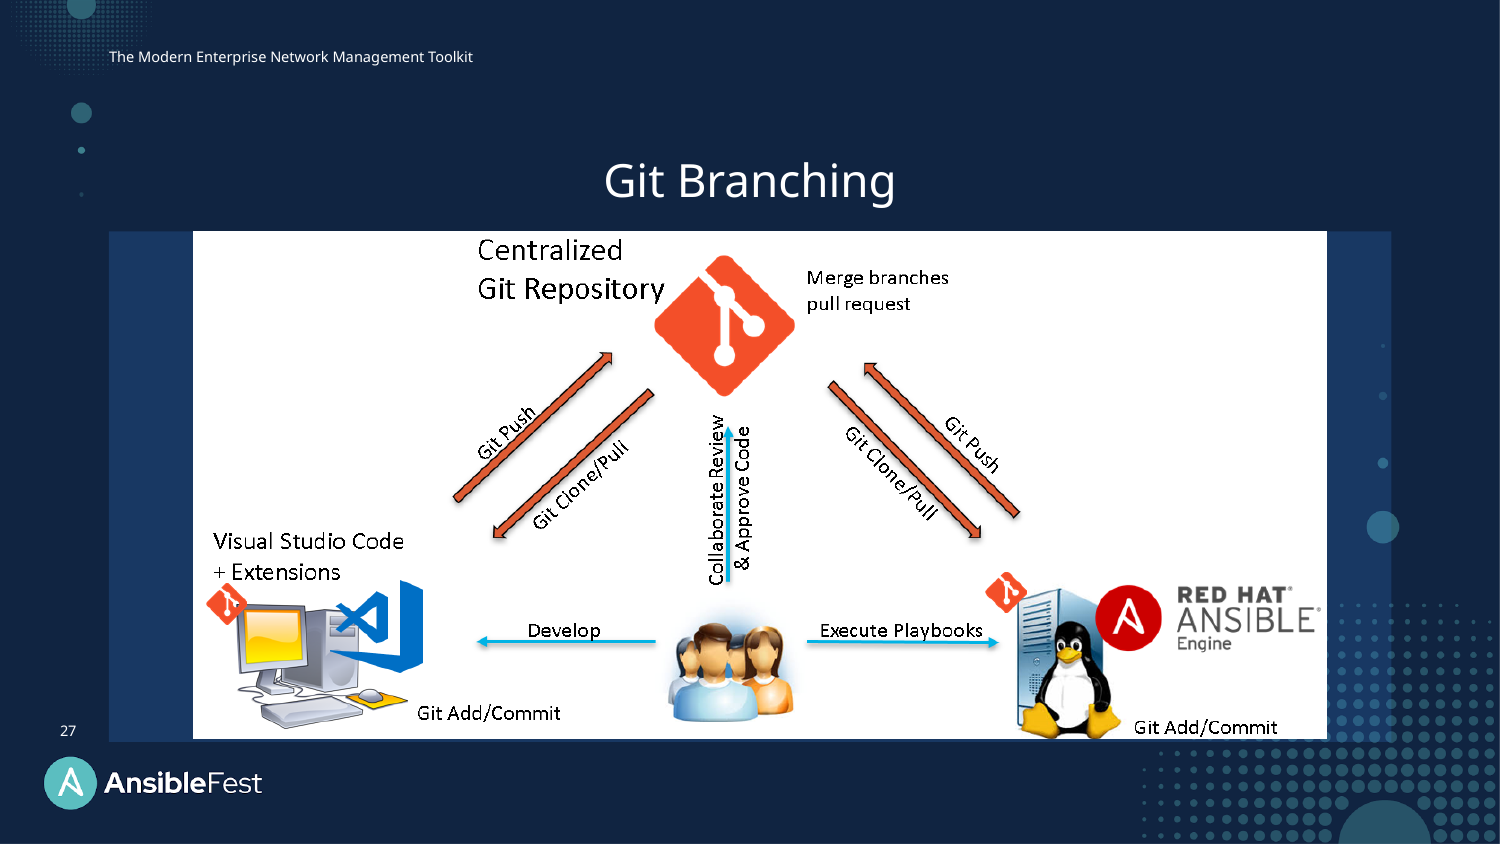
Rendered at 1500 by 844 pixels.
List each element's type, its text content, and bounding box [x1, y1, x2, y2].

text_box The Modern Enterprise Network Management Toolkit [55, 6, 689, 108]
text_box [108, 231, 191, 742]
text_box Git Branching [108, 135, 1392, 204]
text_box 27 [8, 718, 129, 742]
text_box [1328, 231, 1392, 742]
picture [0, 0, 1500, 844]
